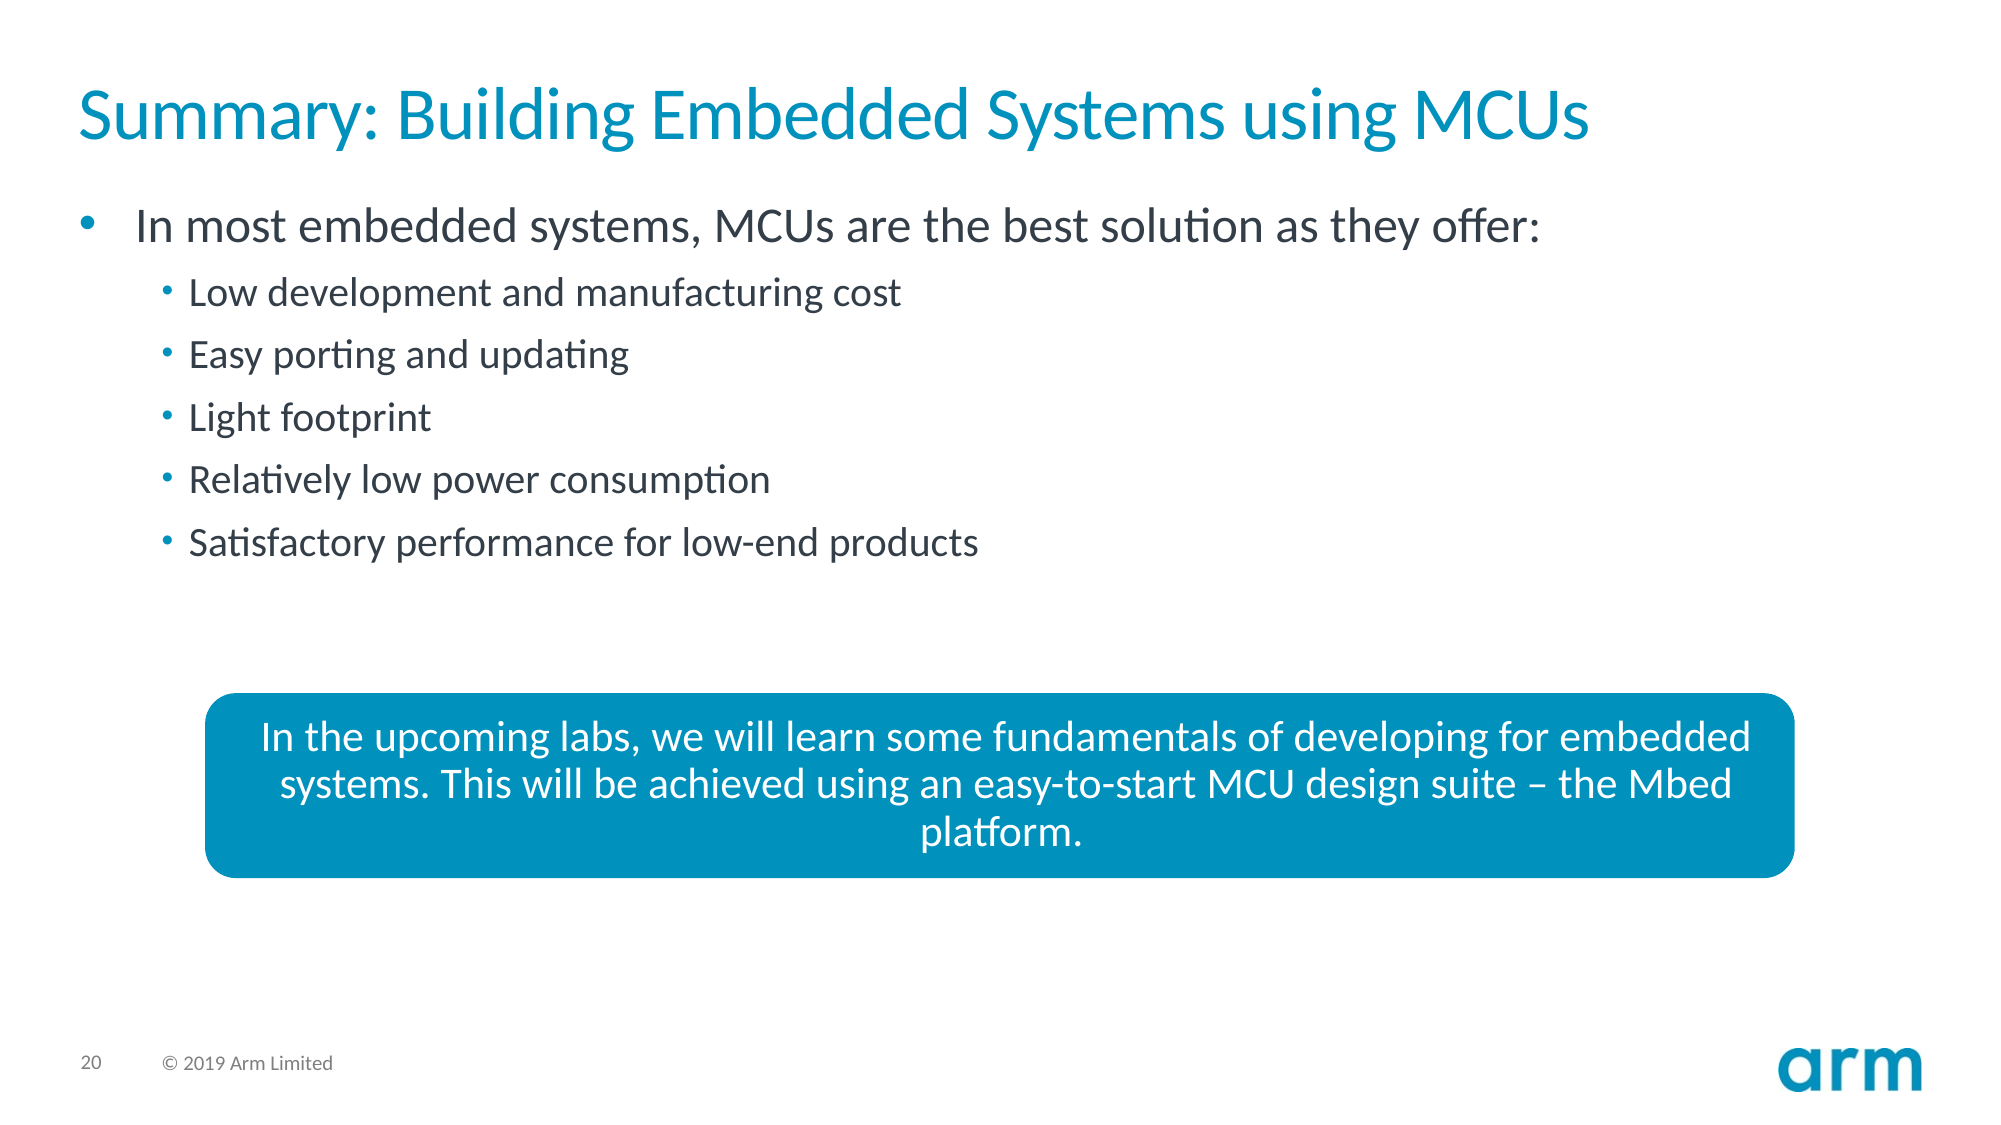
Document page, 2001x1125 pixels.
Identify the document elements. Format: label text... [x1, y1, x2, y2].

list In most embedded systems, MCUs are the best solution as they offer: Low development and manufacturing cost Easy porting and updating Light footprint Relatively low power consumption Satisfactory performance for low-end products [78, 192, 1922, 600]
title Summary: Building Embedded Systems using MCUs [78, 78, 1922, 186]
picture [1778, 1048, 1794, 1067]
picture [1889, 1048, 1903, 1053]
picture [1911, 1048, 1922, 1062]
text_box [205, 693, 1795, 879]
picture [1803, 1048, 1922, 1092]
picture [1778, 1072, 1794, 1092]
picture [1788, 1056, 1812, 1083]
